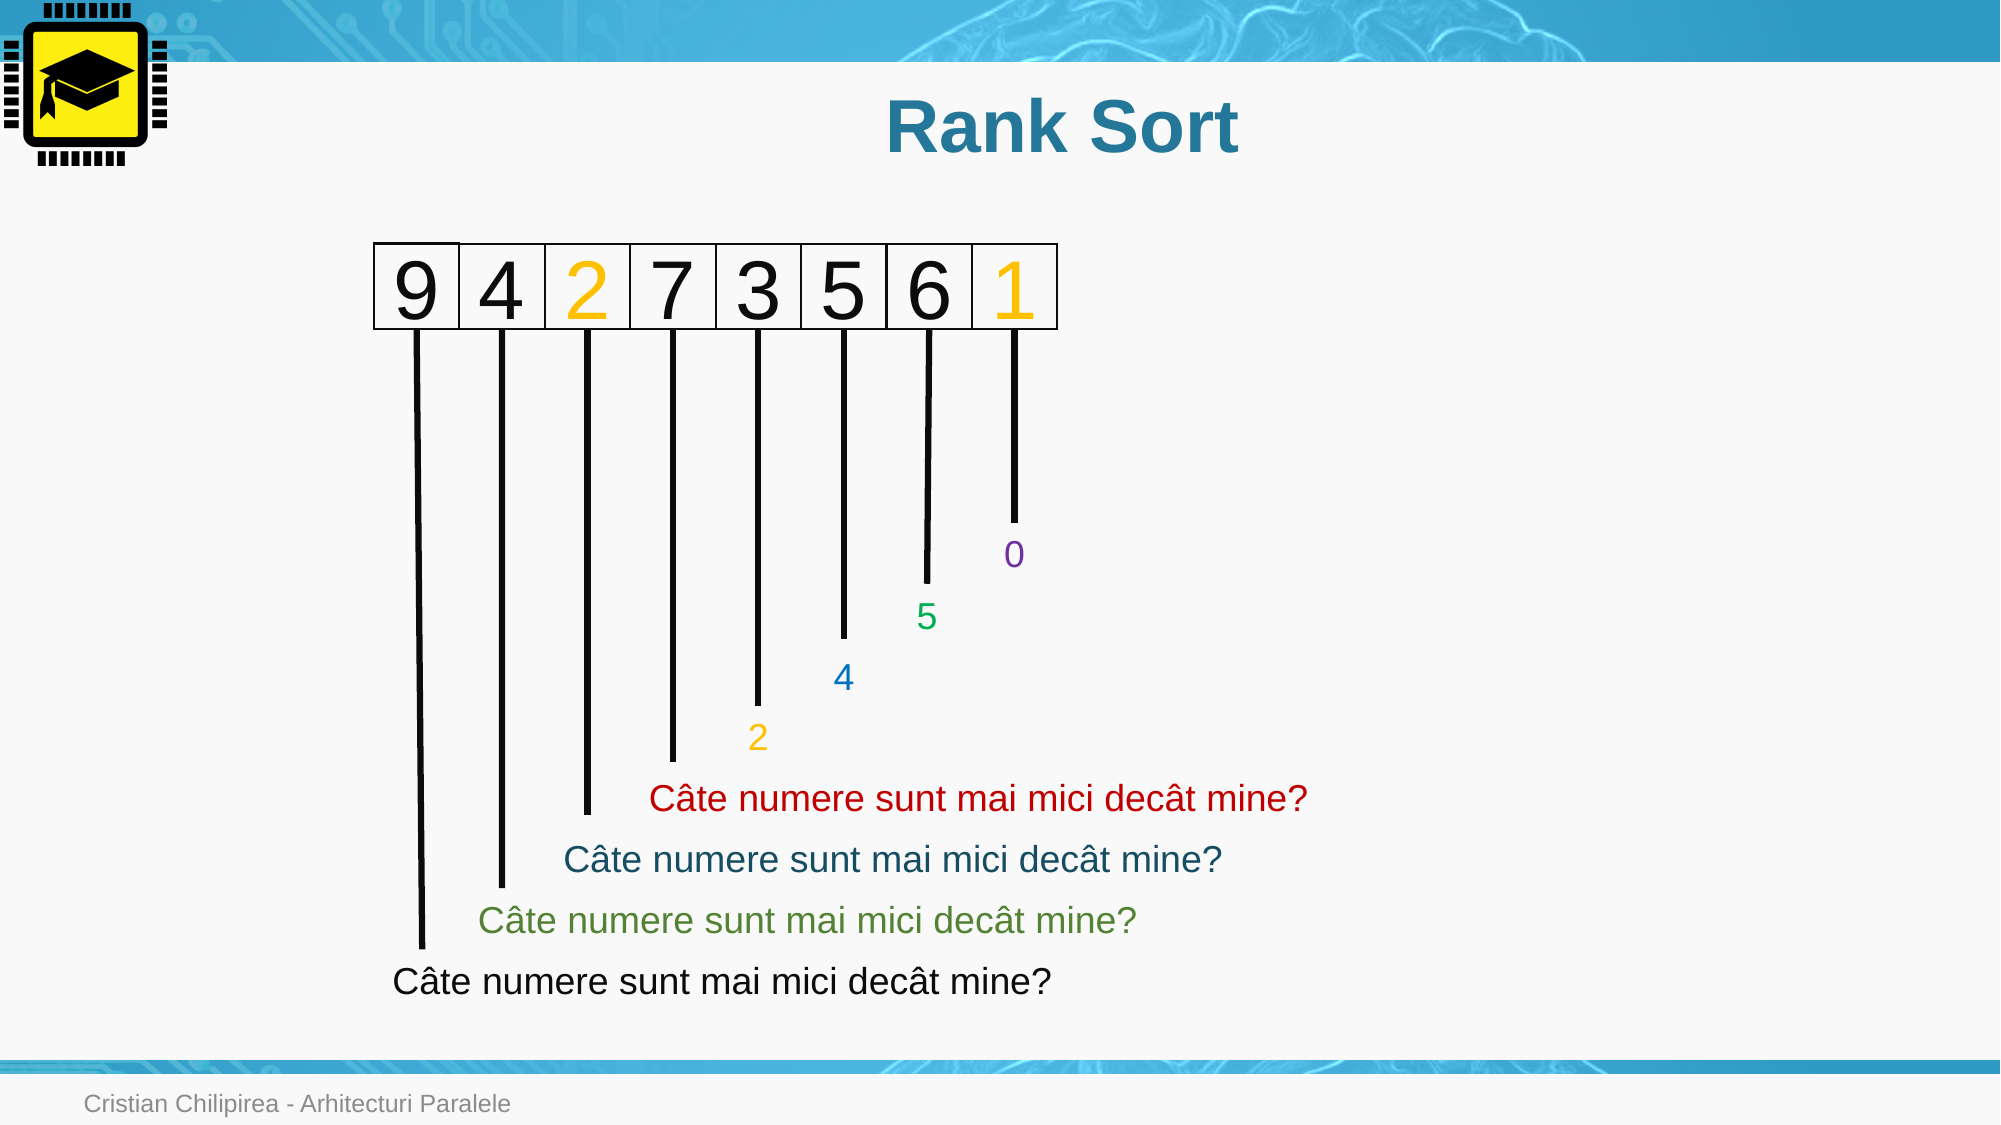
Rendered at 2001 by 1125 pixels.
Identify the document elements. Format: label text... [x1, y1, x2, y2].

text_box 2 [733, 706, 784, 766]
picture [0, 1060, 2000, 1074]
text_box 7 [629, 243, 715, 330]
text_box 2 [544, 243, 629, 330]
text_box 6 [885, 243, 971, 330]
text_box Câte numere sunt mai mici decât mine? [548, 827, 1238, 888]
footer Cristian Chilipirea - Arhitecturi Paralele [68, 1083, 1542, 1125]
text_box 3 [715, 243, 800, 330]
text_box 4 [818, 645, 870, 706]
text_box 5 [901, 584, 953, 645]
text_box Câte numere sunt mai mici decât mine? [377, 949, 1068, 1010]
text_box Câte numere sunt mai mici decât mine? [463, 888, 1153, 949]
title Rank Sort [170, 76, 1955, 180]
picture [0, 0, 2000, 166]
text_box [416, 329, 423, 950]
text_box 9 [373, 242, 460, 330]
text_box 1 [971, 243, 1058, 330]
text_box 4 [458, 243, 544, 330]
text_box Câte numere sunt mai mici decât mine? [634, 766, 1324, 827]
text_box 5 [800, 243, 885, 330]
text_box 0 [989, 523, 1040, 583]
